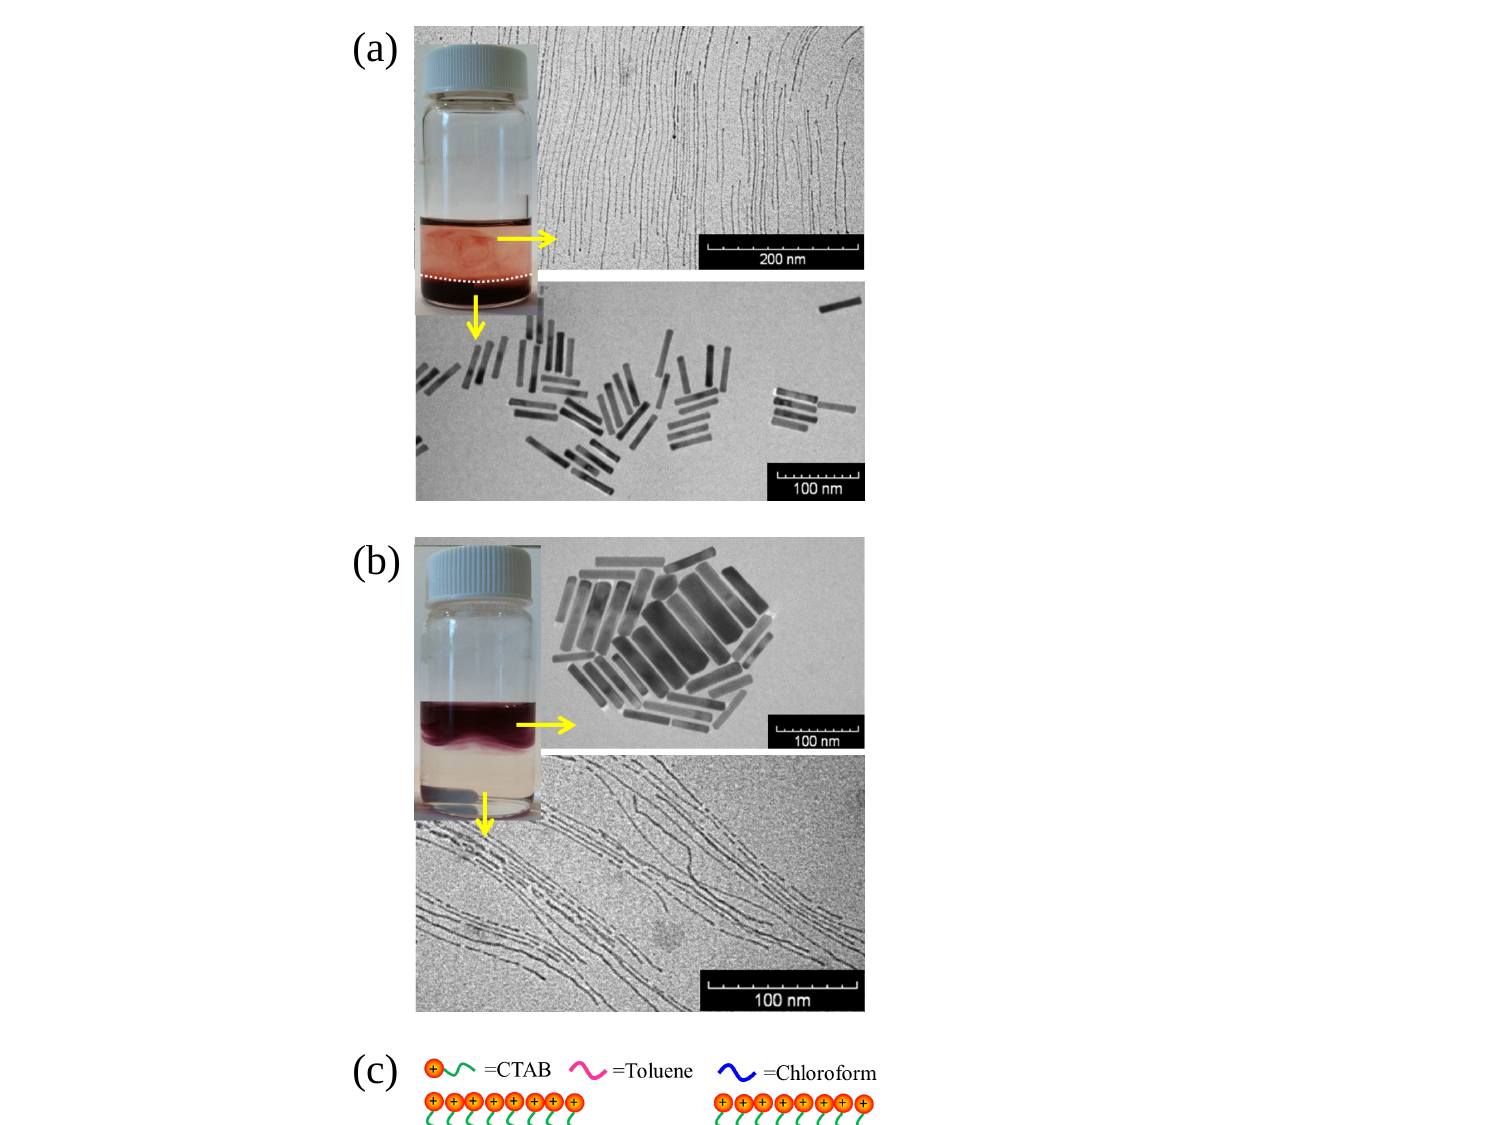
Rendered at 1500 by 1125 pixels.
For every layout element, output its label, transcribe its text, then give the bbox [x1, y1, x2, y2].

picture [414, 537, 865, 1013]
picture [414, 1049, 895, 1125]
text_box (a) [337, 12, 425, 78]
text_box (c) [337, 1034, 425, 1100]
text_box (b) [337, 525, 425, 590]
picture [414, 26, 865, 501]
